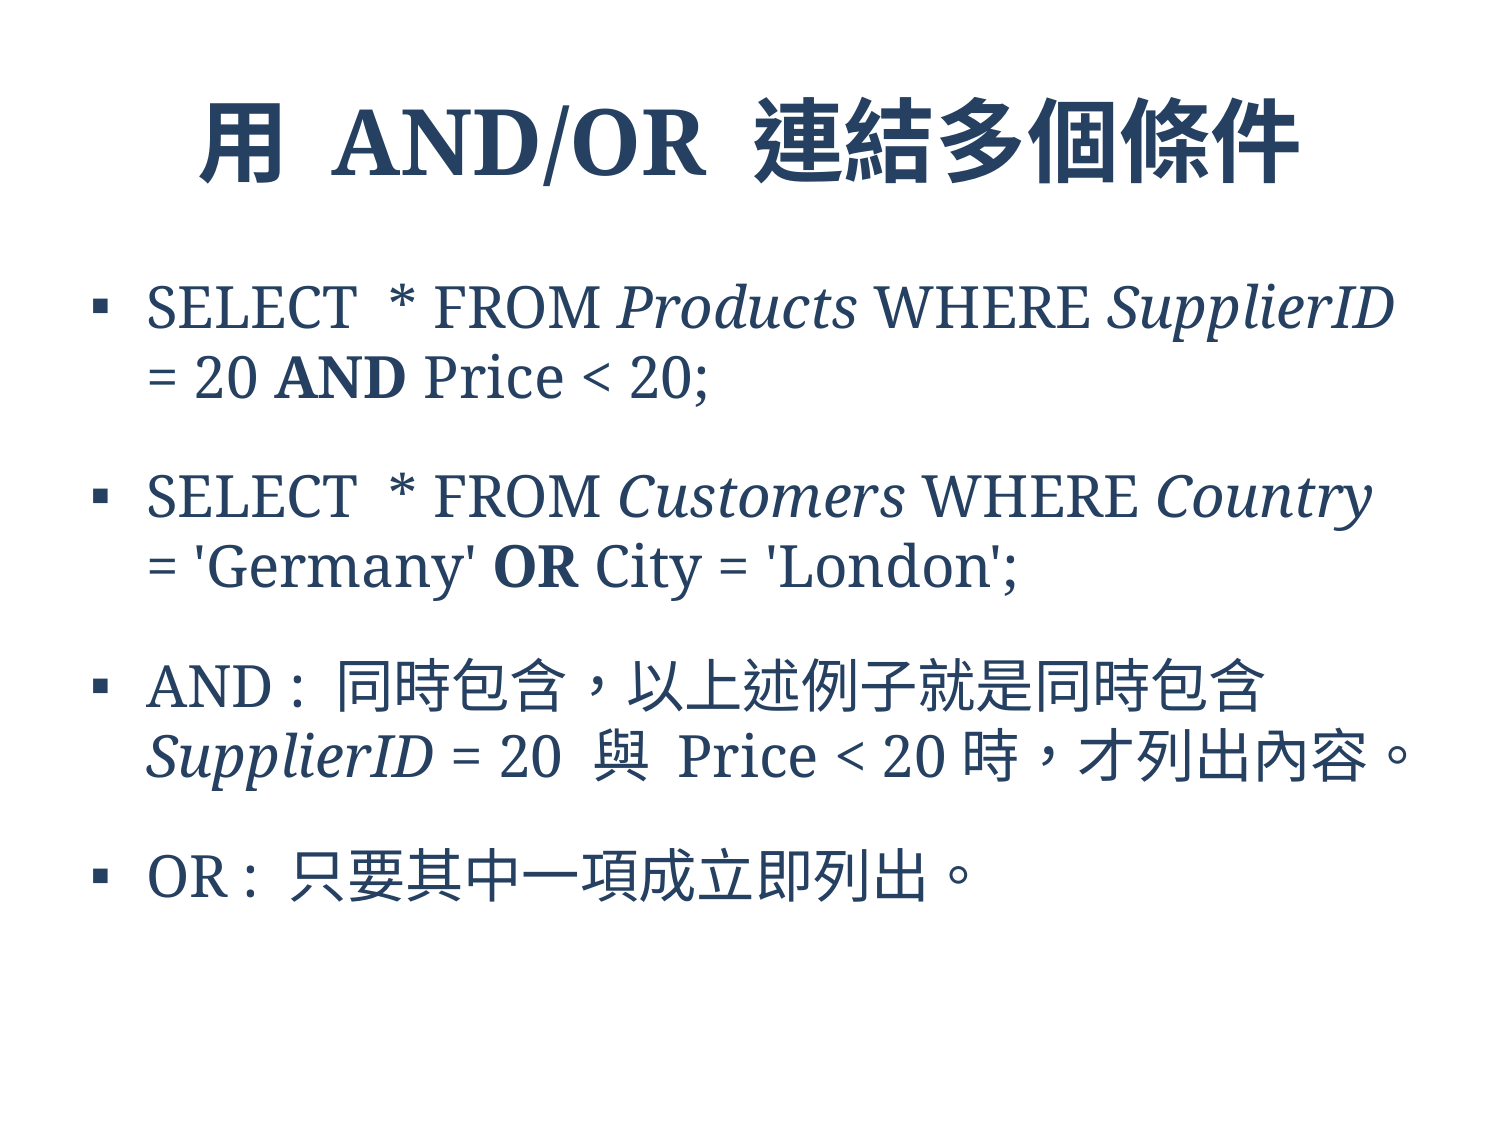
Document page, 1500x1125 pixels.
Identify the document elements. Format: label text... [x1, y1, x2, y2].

title 用 AND/OR 連結多個條件 [75, 45, 1425, 233]
list SELECT * FROM Products WHERE SupplierID = 20 AND Price < 20; SELECT * FROM Customers WHERE Country = 'Germany' OR City = 'London'; AND : 同時包含，以上述例子就是同時包含SupplierID = 20 與 Price < 20時，才列出內容。 OR : 只要其中一項成立即列出。 [75, 262, 1425, 1005]
